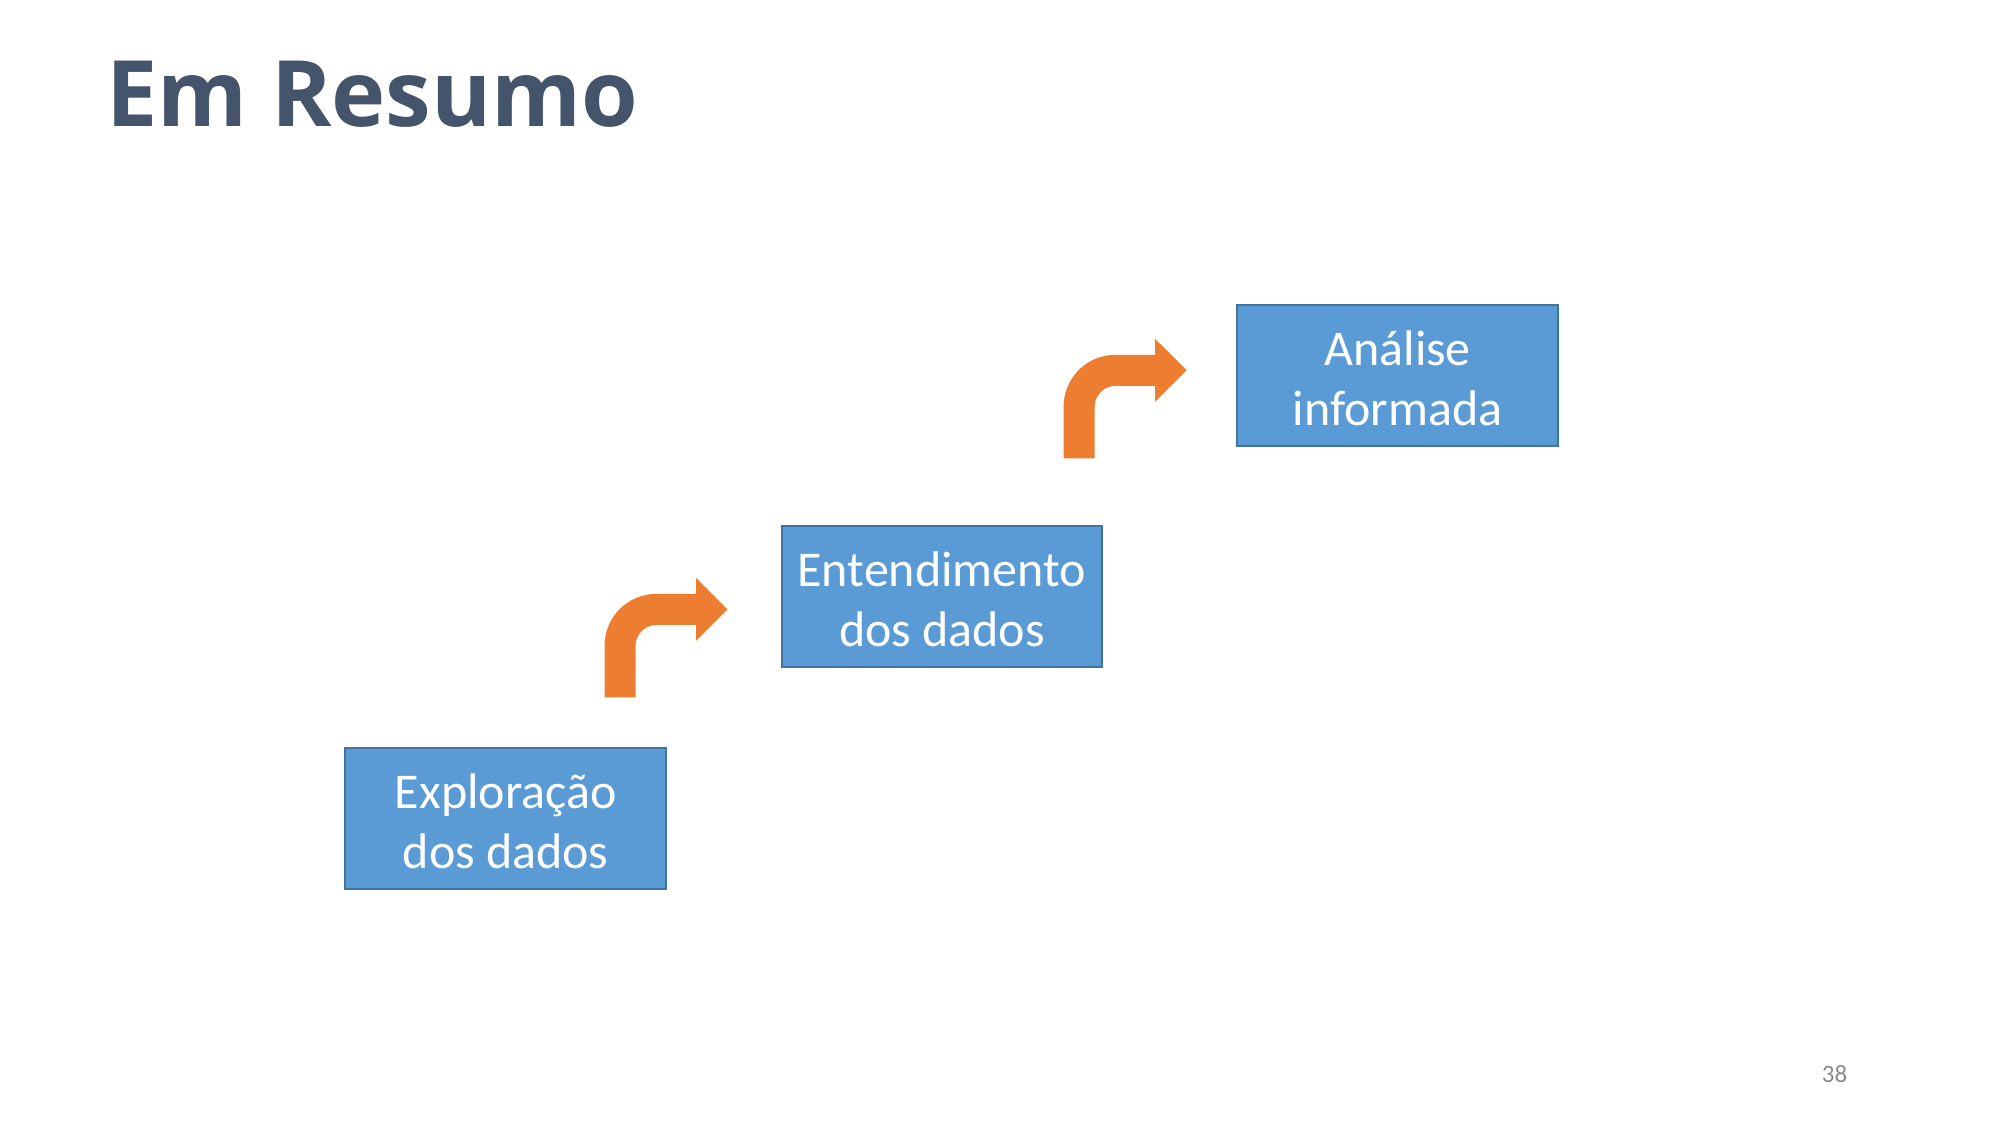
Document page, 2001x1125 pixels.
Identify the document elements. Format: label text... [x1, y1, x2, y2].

text_box [604, 577, 728, 698]
text_box Entendimento dos dados [781, 525, 1103, 668]
text_box Exploração dos dados [344, 747, 667, 890]
text_box Análise informada [1236, 304, 1559, 447]
slide_number 38 [1412, 1042, 1863, 1103]
text_box [1063, 338, 1187, 459]
title Em Resumo [91, 15, 1946, 178]
